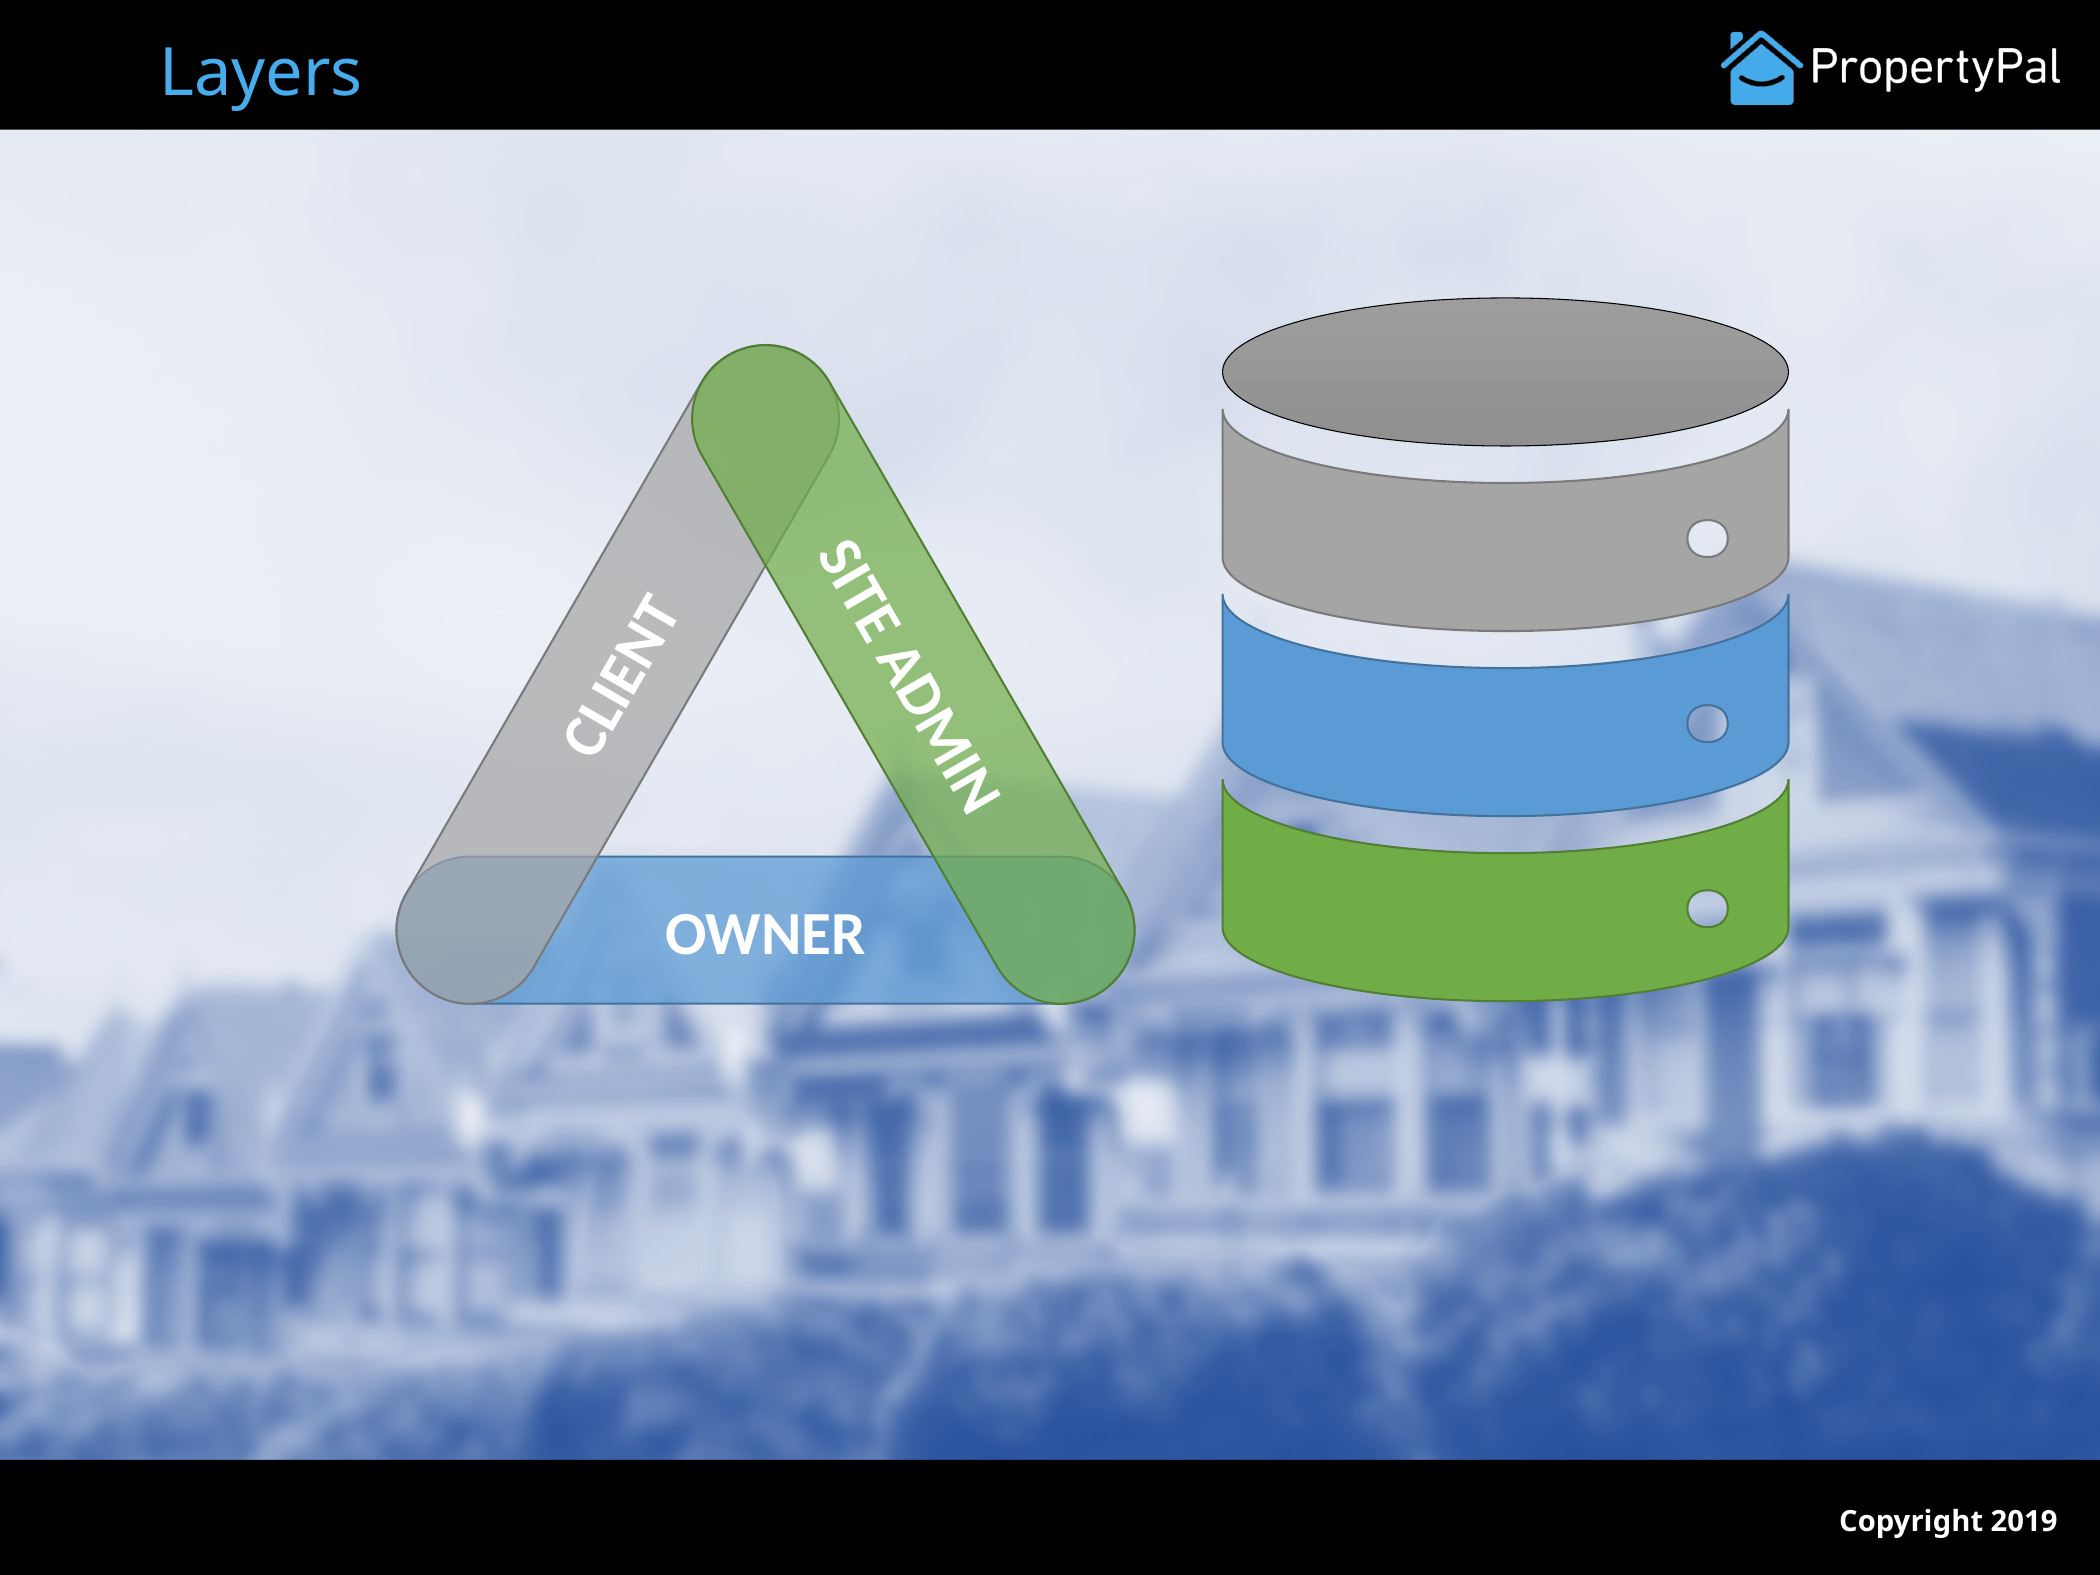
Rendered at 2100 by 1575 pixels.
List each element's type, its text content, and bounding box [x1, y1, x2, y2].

text_box SITE ADMIN [691, 344, 1136, 1005]
text_box OWNER [482, 855, 1049, 1005]
picture [1719, 24, 2064, 111]
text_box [1214, 290, 1791, 1004]
text_box CLIENT [395, 388, 765, 1005]
title Layers [144, 31, 1685, 116]
